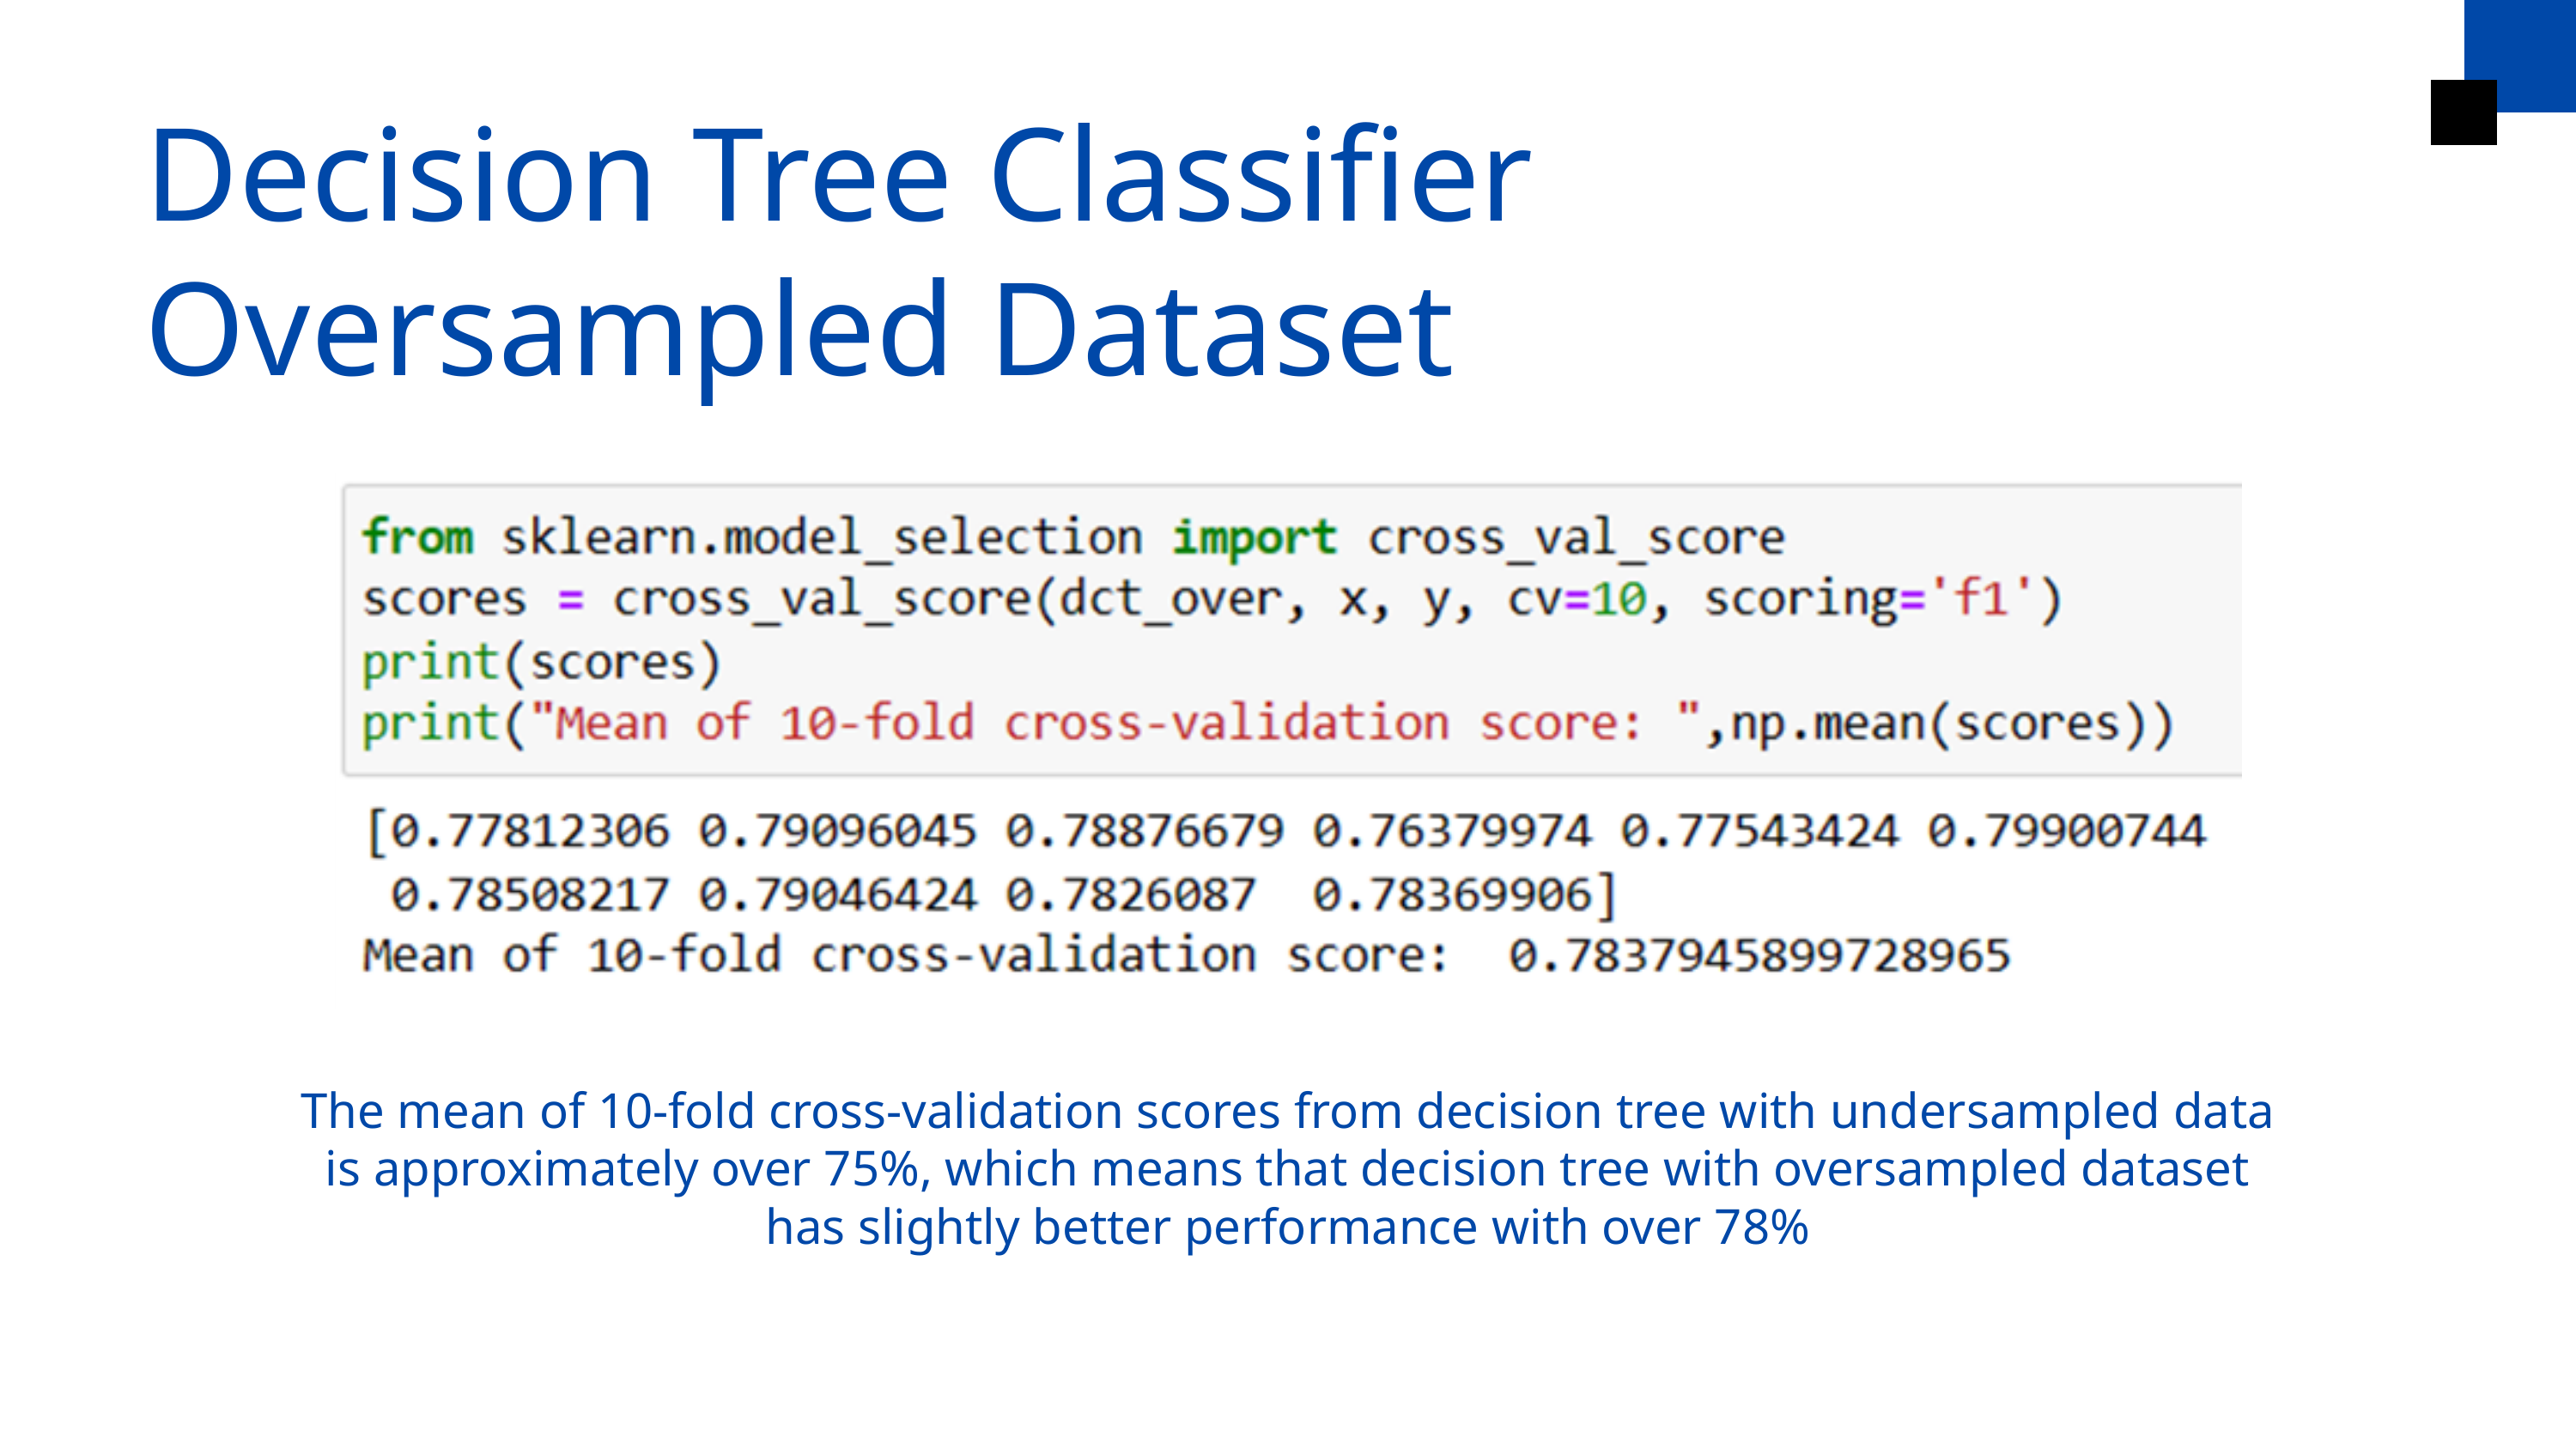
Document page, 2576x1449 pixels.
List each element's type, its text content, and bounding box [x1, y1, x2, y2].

text_box The mean of 10-fold cross-validation scores from decision tree with undersampled data is approximately over 75%, which means that decision tree with oversampled dataset has slightly better performance with over 78% [298, 1080, 2278, 1254]
text_box Decision Tree Classifier Oversampled Dataset [144, 92, 1699, 402]
picture [334, 472, 2242, 1010]
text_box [2464, 0, 2576, 113]
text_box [2431, 79, 2498, 145]
